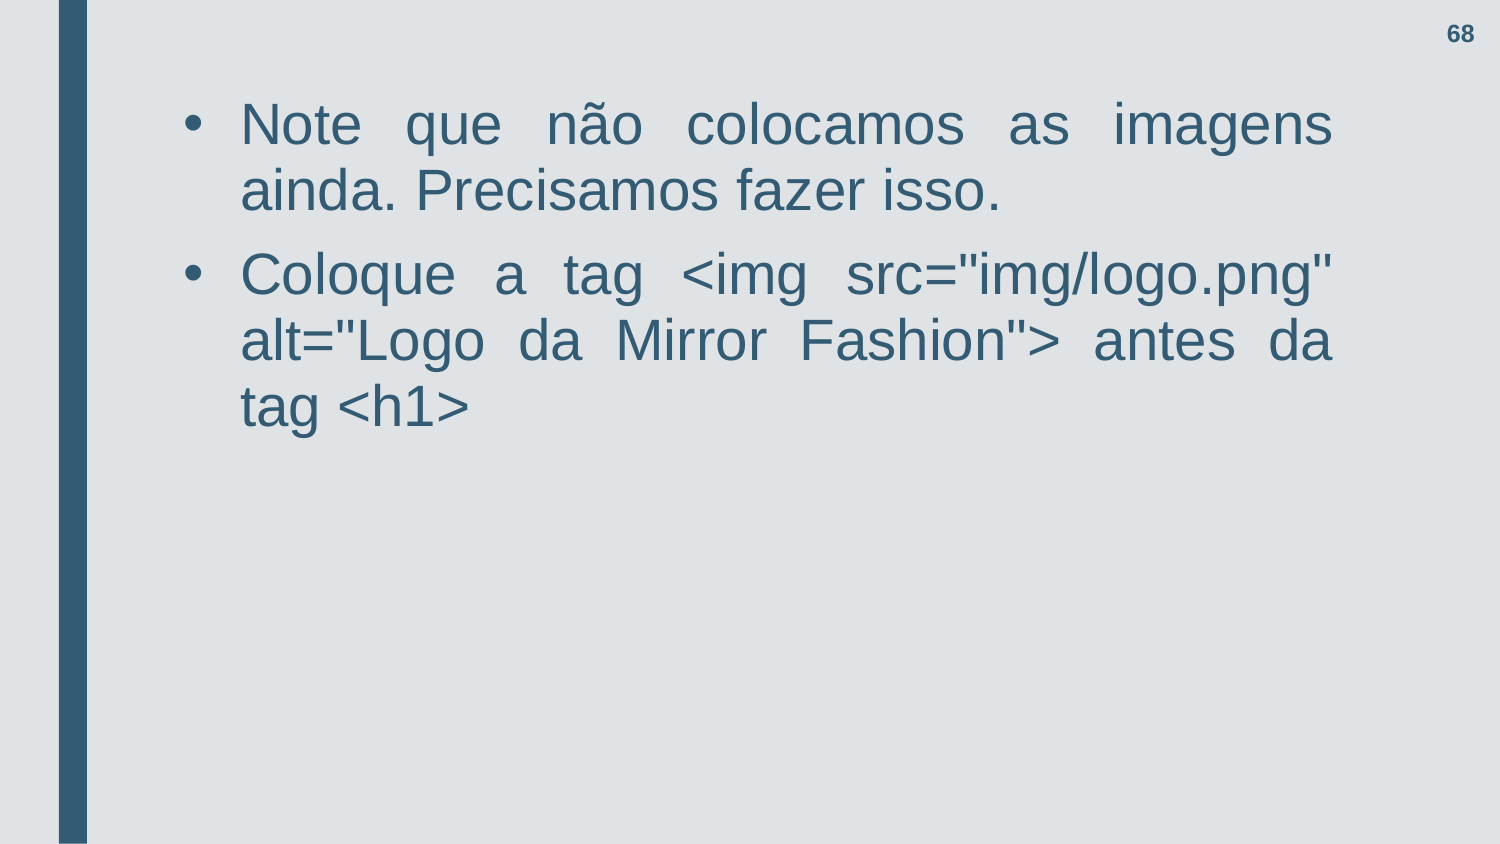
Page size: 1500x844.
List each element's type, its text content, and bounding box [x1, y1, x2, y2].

slide_number 68 [1293, 7, 1490, 58]
list Note que não colocamos as imagens ainda. Precisamos fazer isso. Coloque a tag <img src="img/logo.png" alt="Logo da Mirror Fashion"> antes da tag <h1> [168, 84, 1351, 789]
